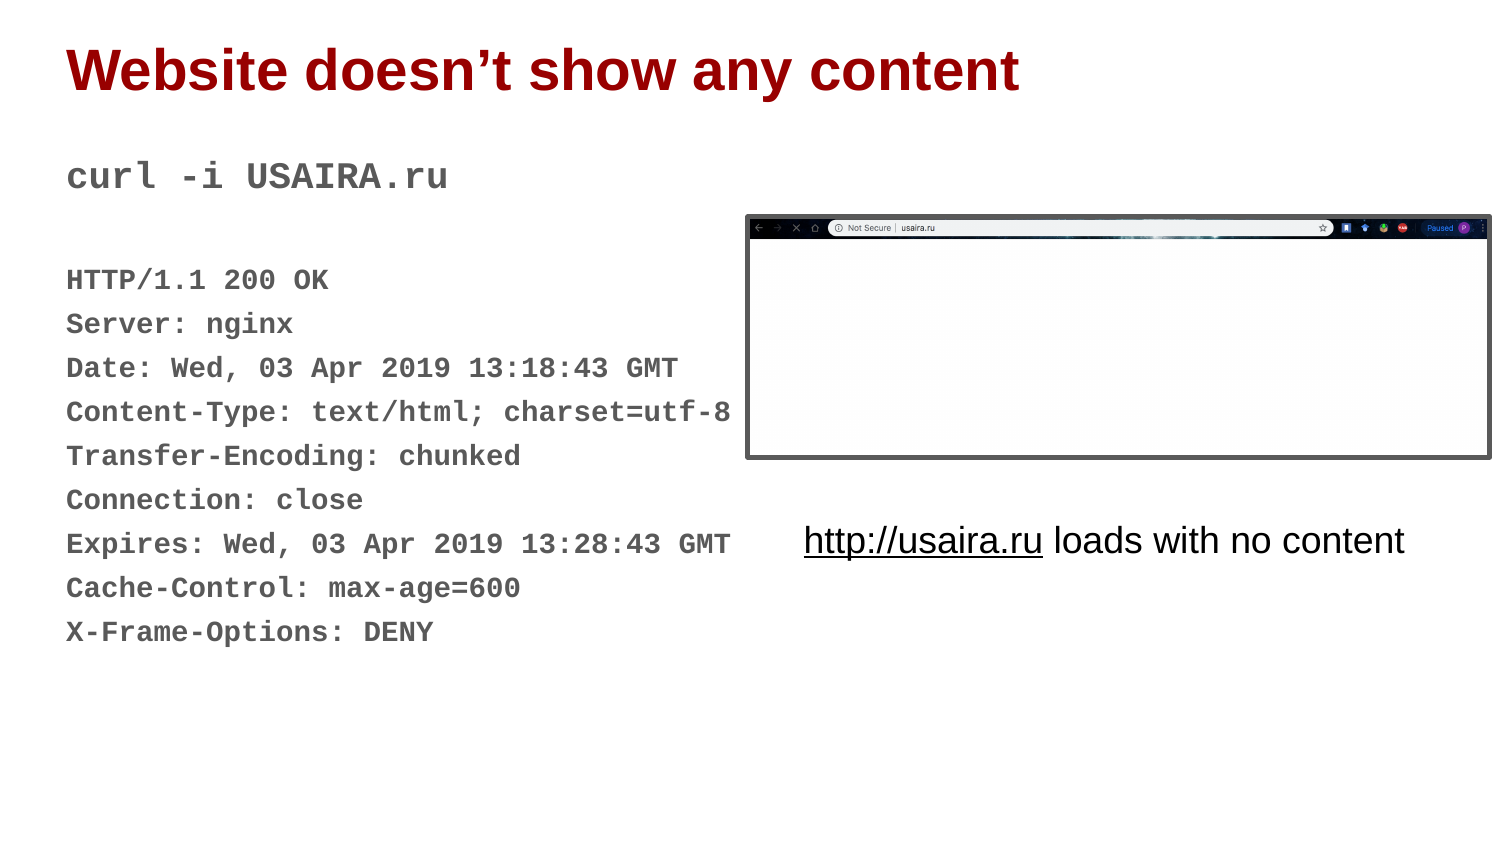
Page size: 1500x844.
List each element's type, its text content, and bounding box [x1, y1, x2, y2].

list curl -i USAIRA.ru HTTP/1.1 200 OK Server: nginx Date: Wed, 03 Apr 2019 13:18:43 GMT Content-Type: text/html; charset=utf-8 Transfer-Encoding: chunked Connection: close Expires: Wed, 03 Apr 2019 13:28:43 GMT Cache-Control: max-age=600 X-Frame-Options: DENY [51, 129, 759, 690]
picture [749, 218, 1488, 456]
title Website doesn’t show any content [51, 17, 1449, 112]
text_box http://usaira.ru loads with no content [788, 501, 1449, 623]
